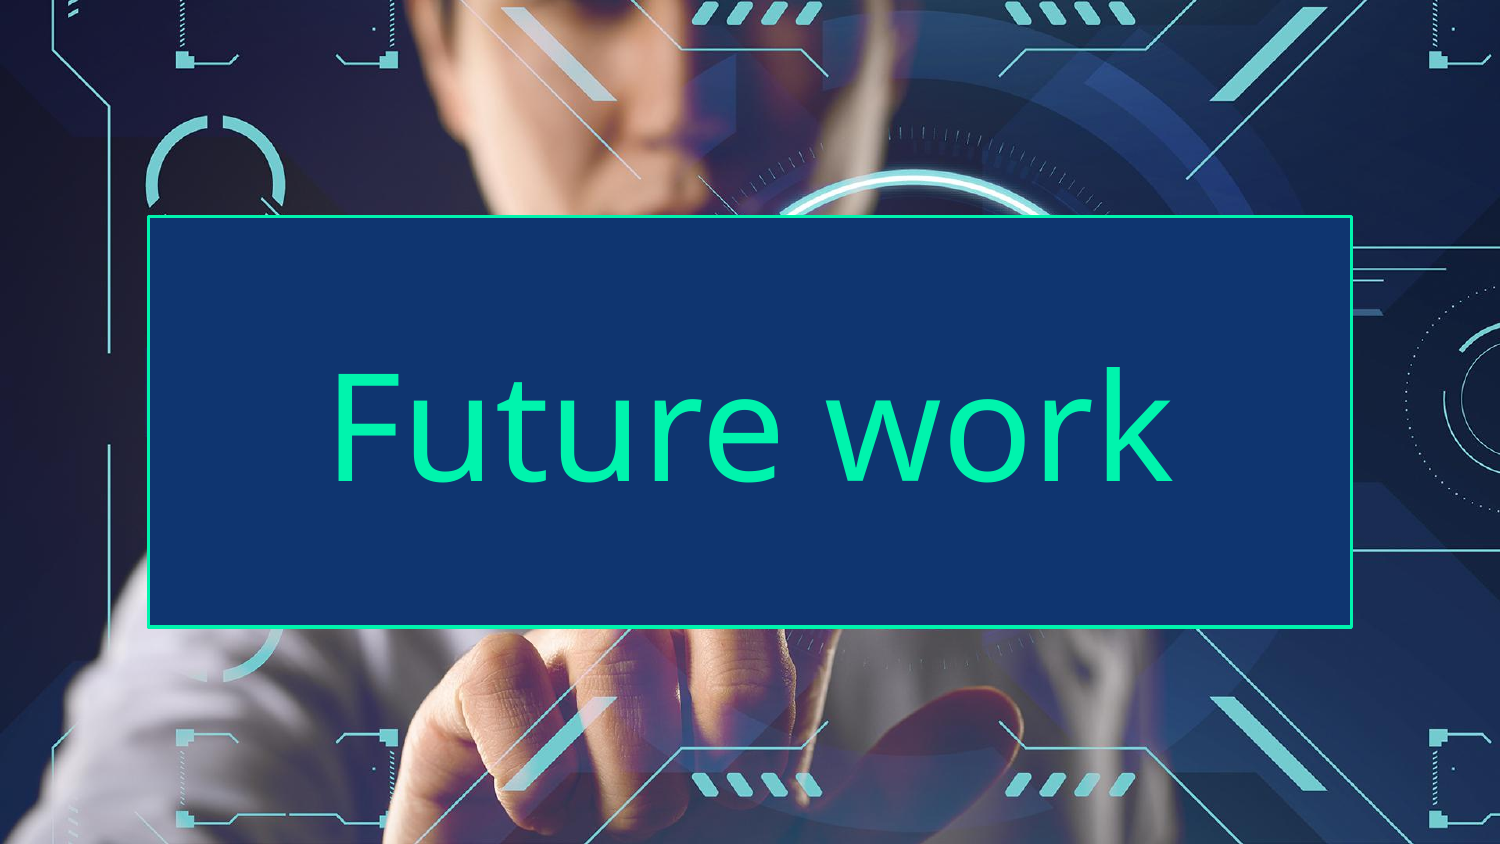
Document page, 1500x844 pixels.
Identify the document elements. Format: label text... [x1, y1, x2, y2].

title Future work [289, 303, 1211, 541]
picture [0, 0, 1500, 844]
